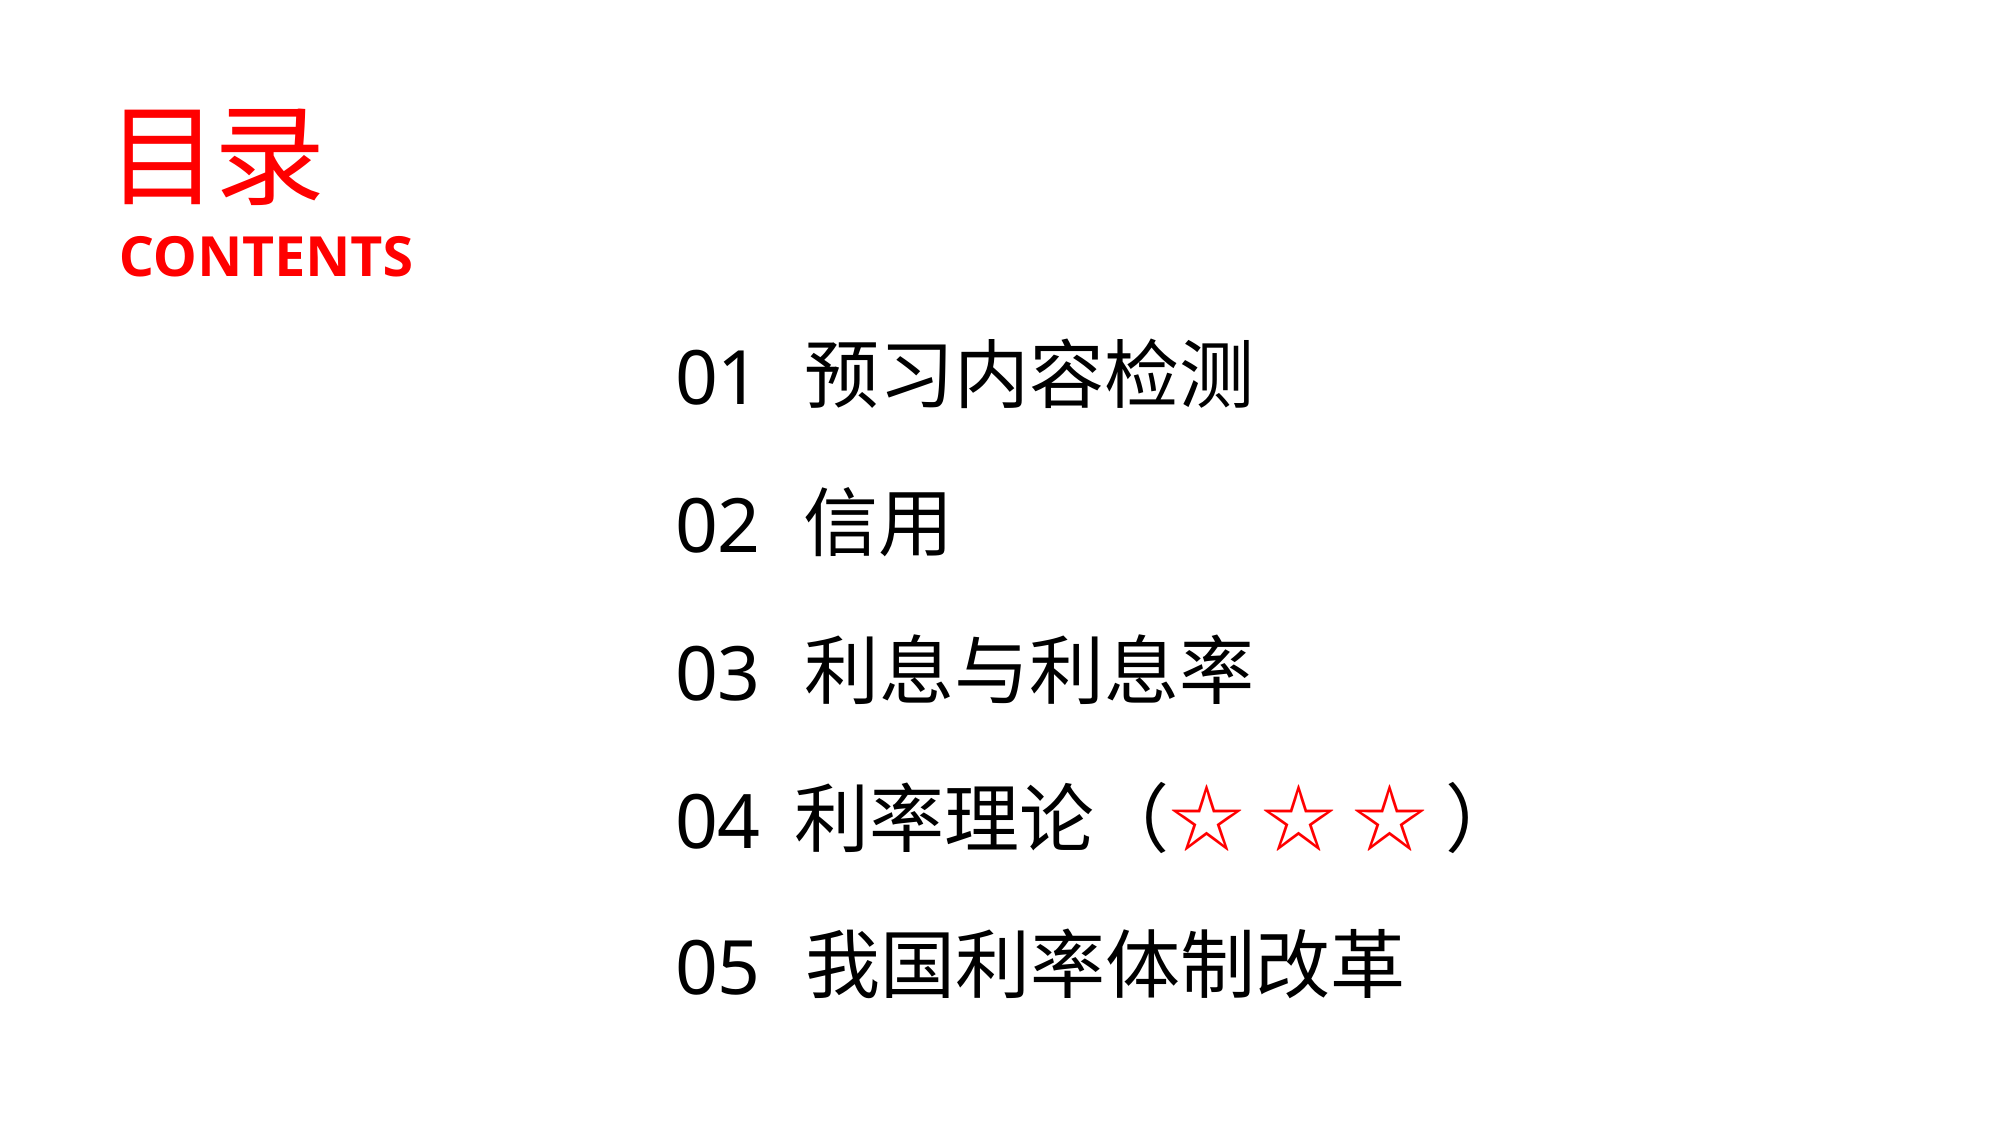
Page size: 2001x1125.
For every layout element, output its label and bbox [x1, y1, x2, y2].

text_box [653, 465, 975, 579]
text_box [653, 613, 1278, 727]
text_box [653, 317, 1278, 431]
text_box [653, 907, 1429, 1021]
text_box [653, 761, 1532, 875]
text_box [88, 74, 444, 299]
